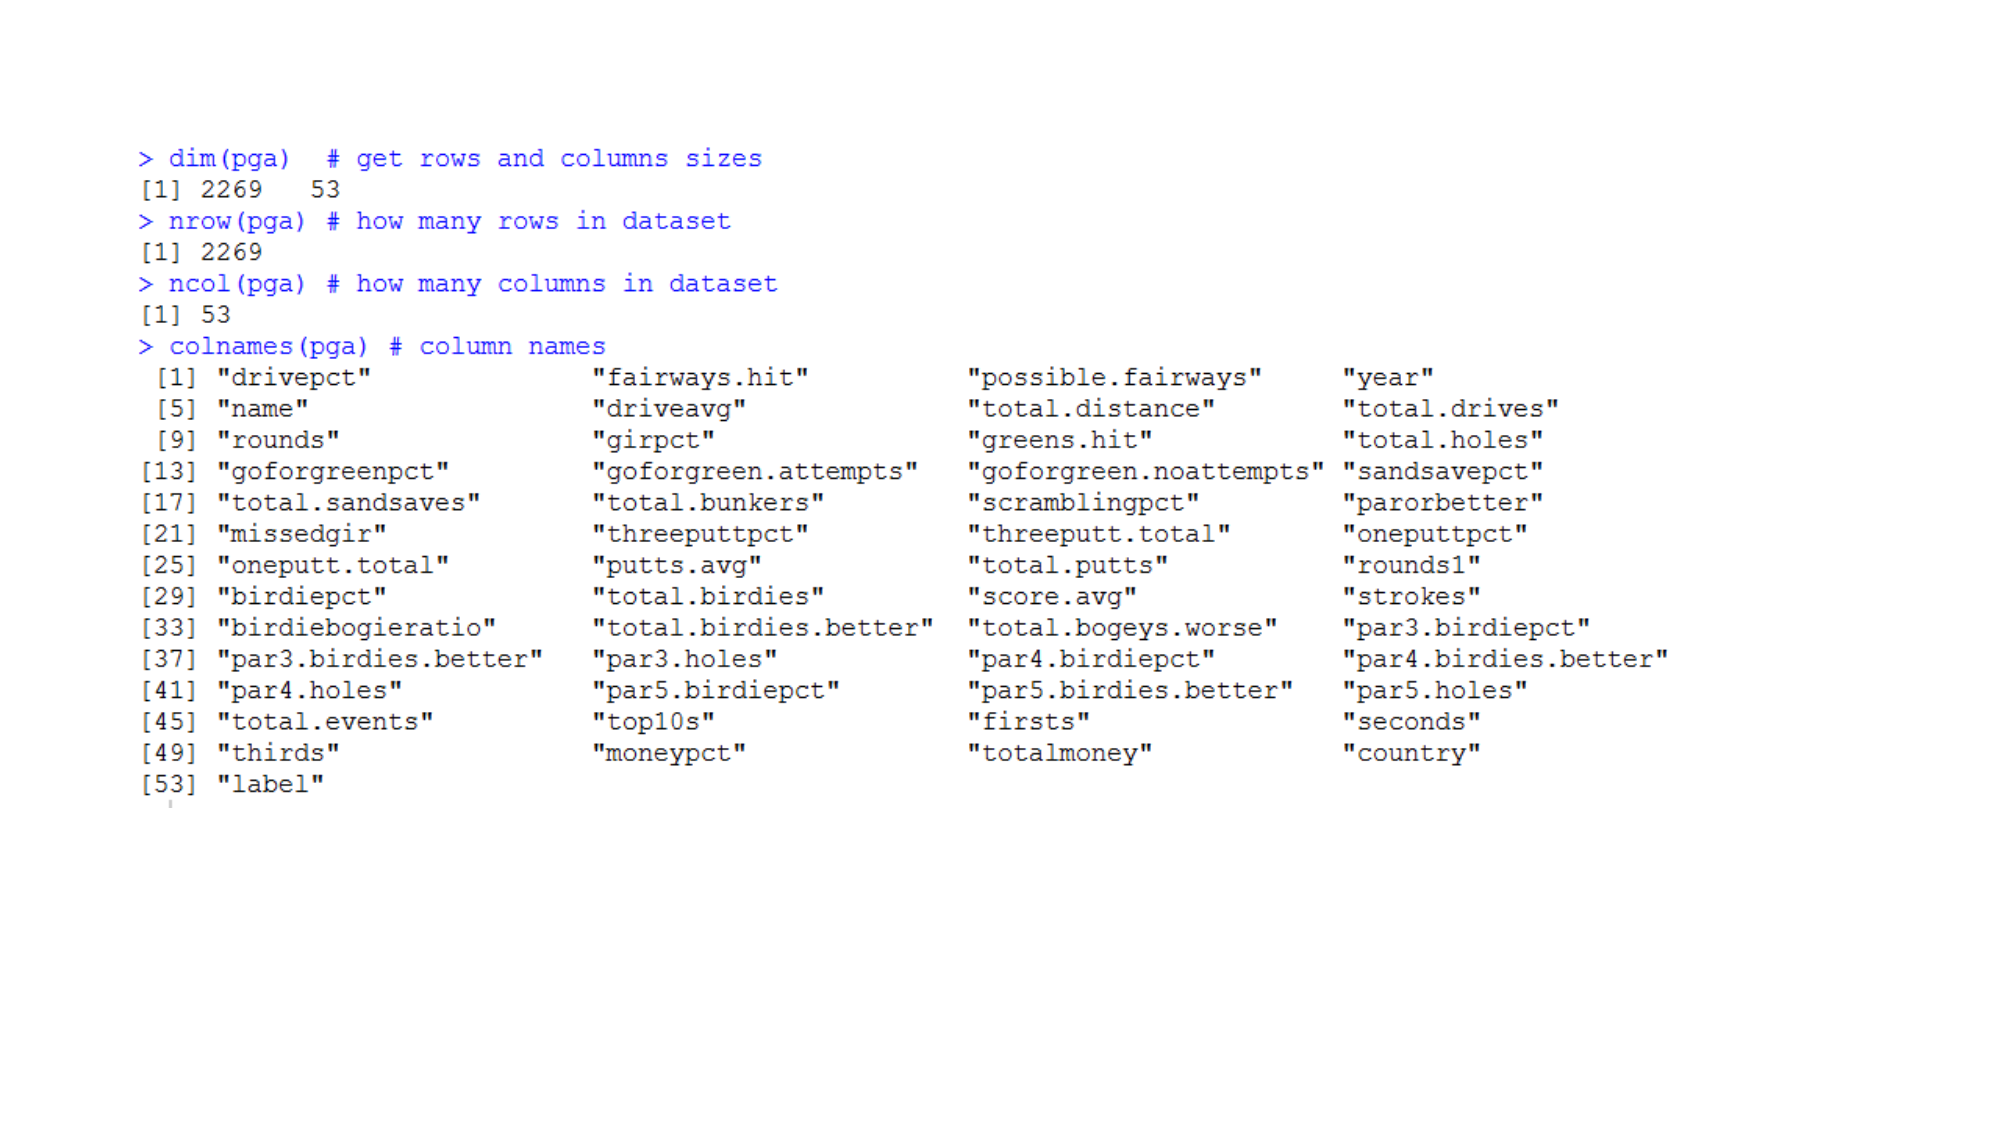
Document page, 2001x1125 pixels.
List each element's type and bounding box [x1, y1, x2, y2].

picture [127, 143, 1723, 808]
